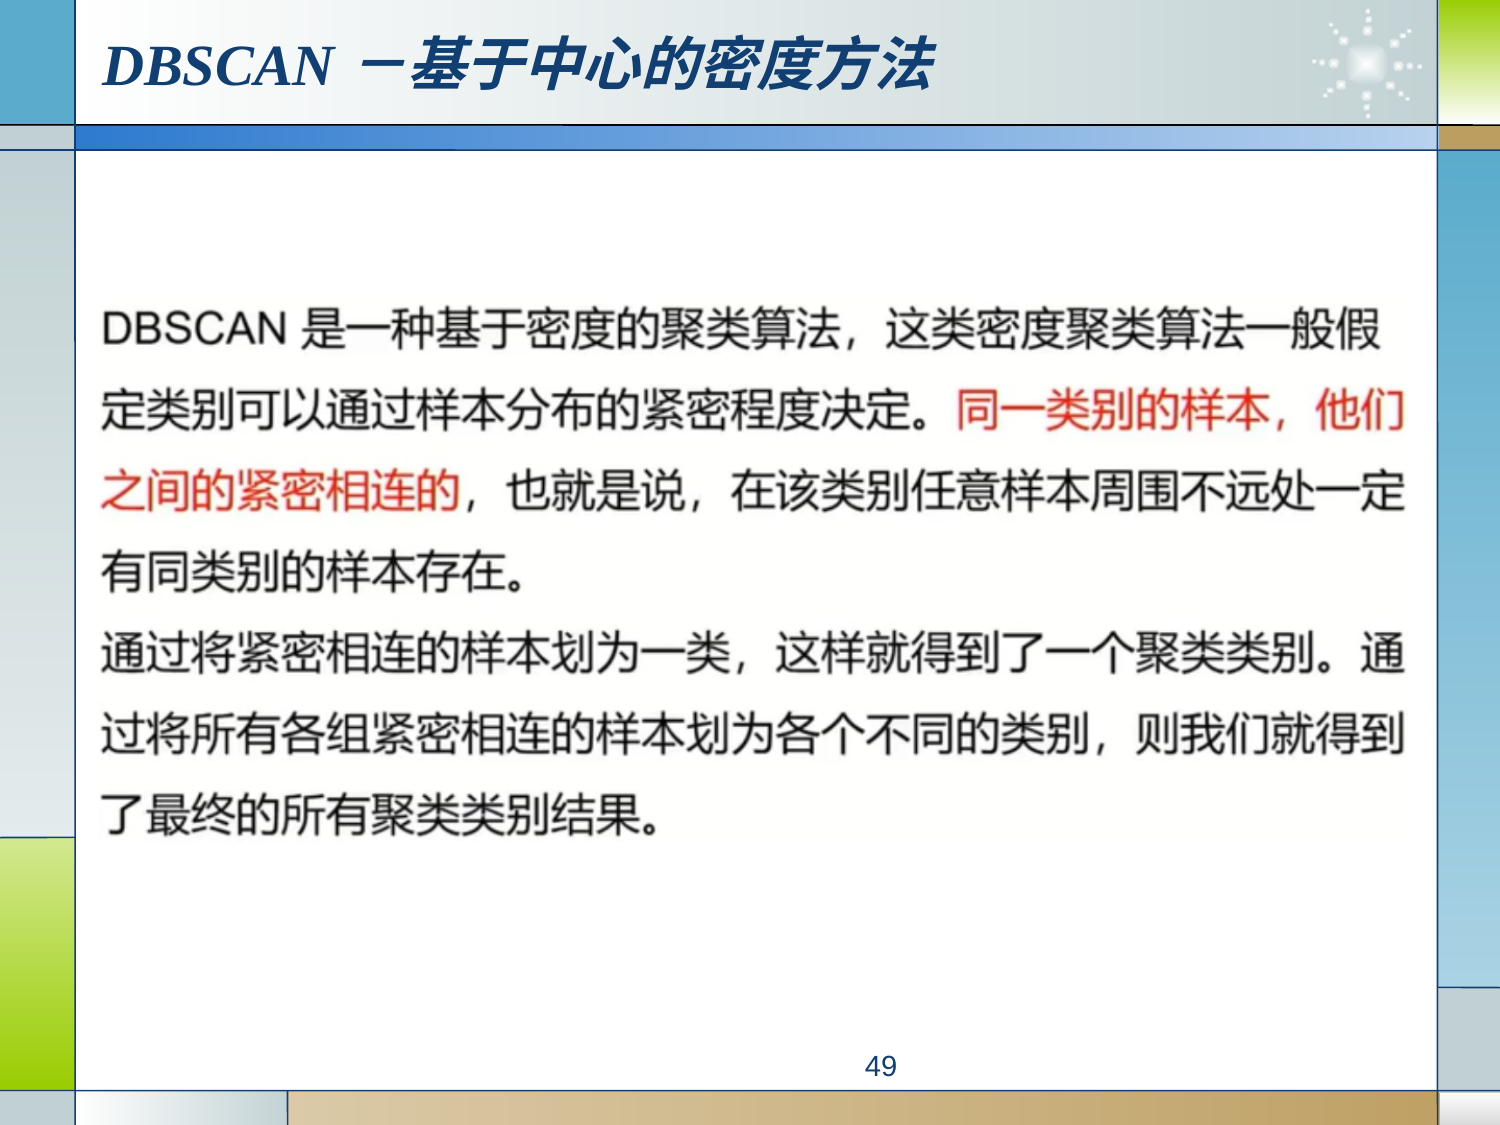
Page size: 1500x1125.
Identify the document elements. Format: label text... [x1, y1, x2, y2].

text_box DBSCAN－基于中心的密度方法 [87, 20, 1188, 113]
picture [99, 299, 1411, 844]
slide_number 49 [562, 1039, 913, 1081]
